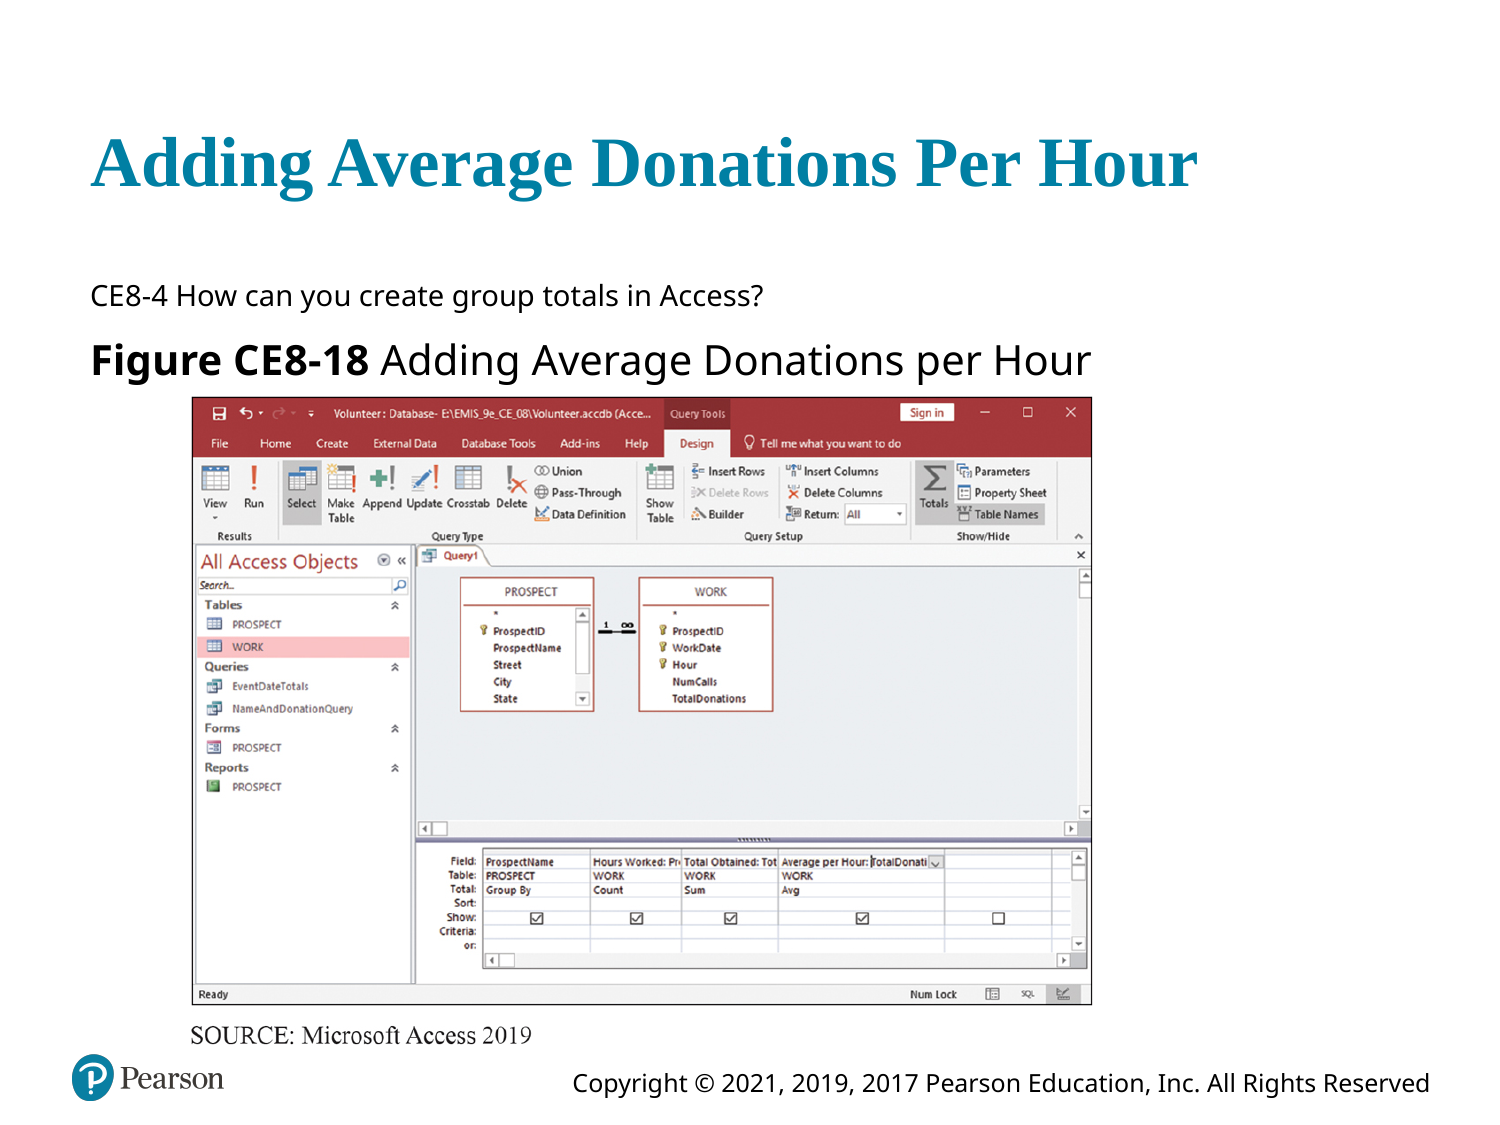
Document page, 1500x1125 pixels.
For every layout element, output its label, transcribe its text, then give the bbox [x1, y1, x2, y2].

title Adding Average Donations Per Hour [75, 35, 1425, 216]
picture [80, 1063, 106, 1088]
picture [72, 1054, 88, 1070]
picture [98, 1054, 224, 1101]
list CE 8-4 How can you create group totals in Access? Figure C E 8-18 Adding Average Donations per Hour [75, 262, 1425, 396]
picture [190, 395, 1094, 1045]
picture [72, 1087, 83, 1101]
